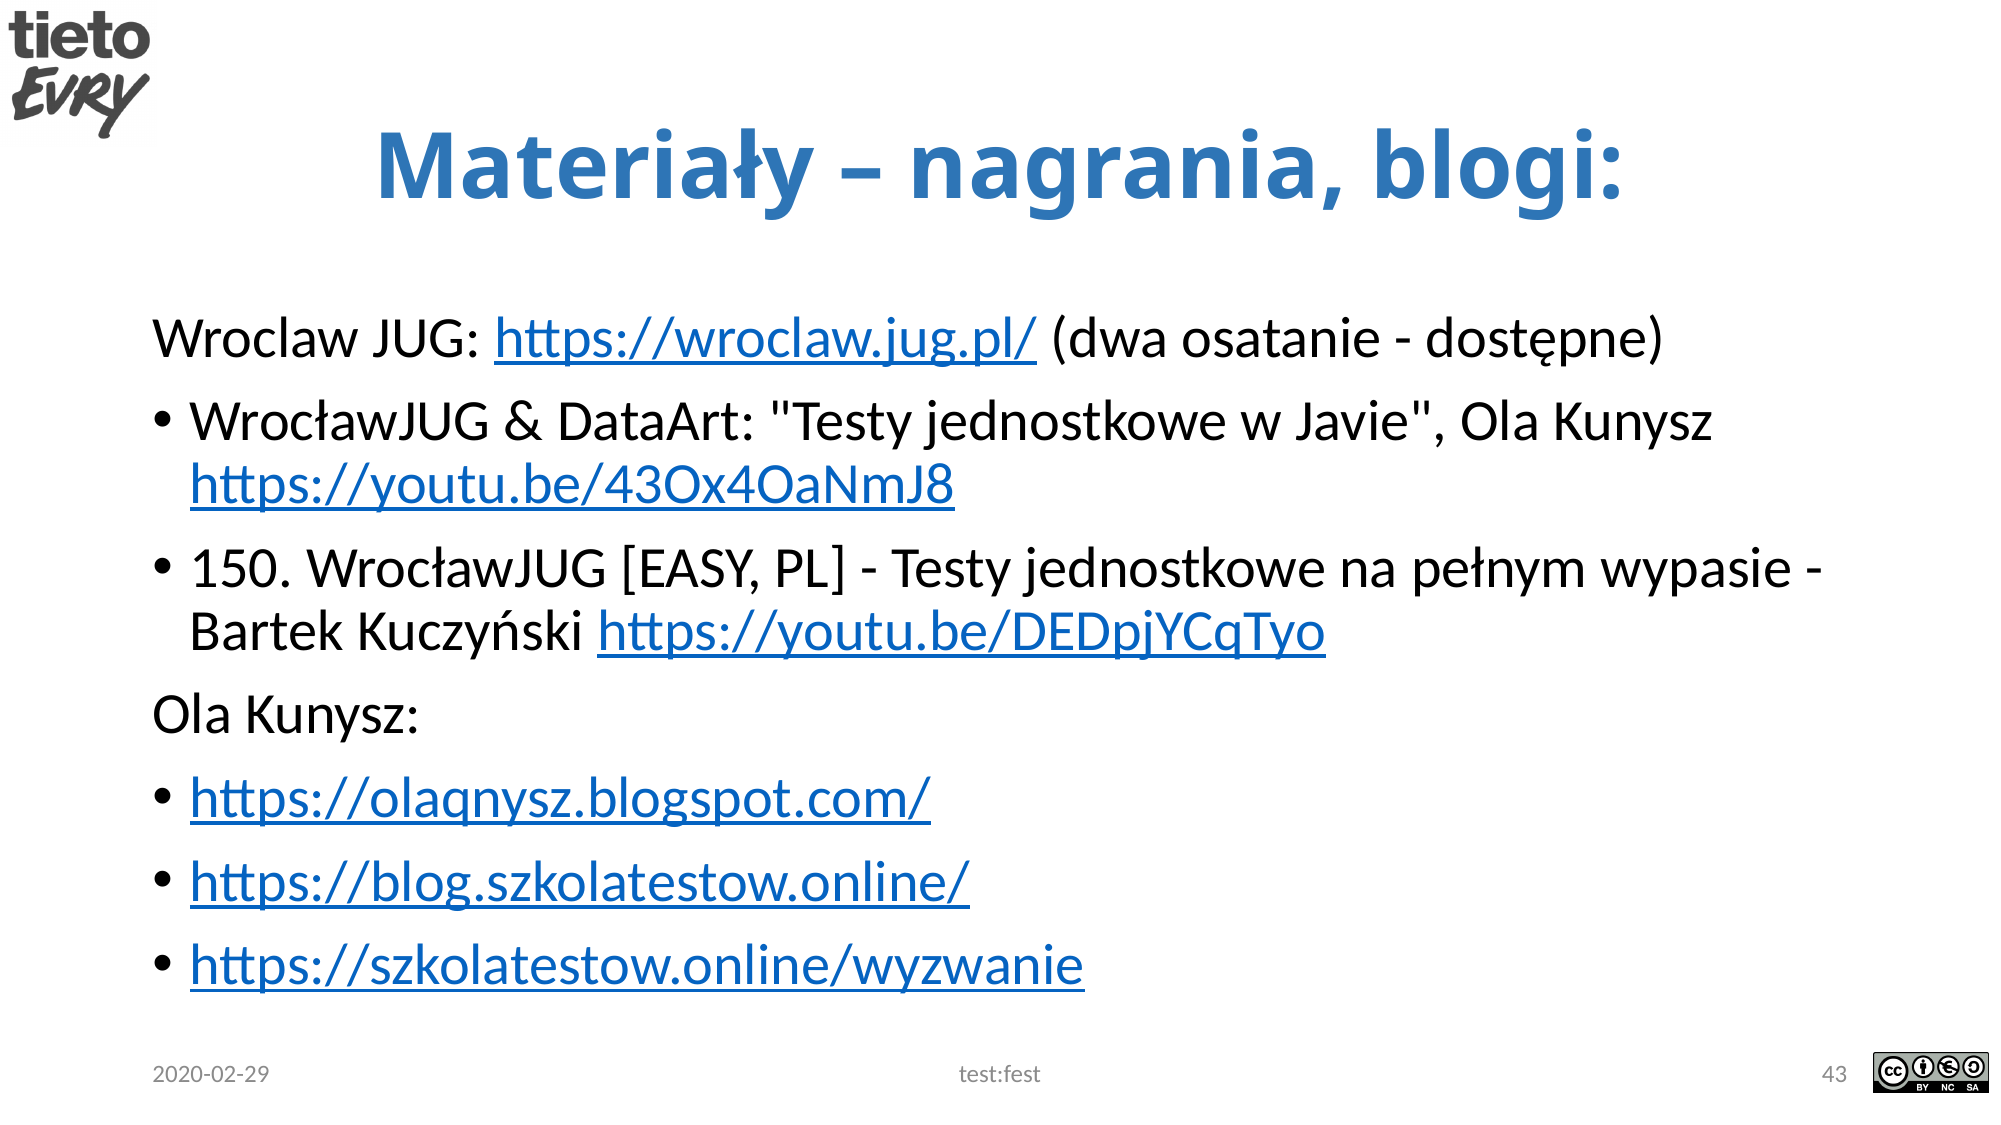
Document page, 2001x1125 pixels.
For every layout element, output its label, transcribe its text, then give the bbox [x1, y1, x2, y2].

footer test:fest [662, 1042, 1338, 1103]
slide_number 43 [1412, 1042, 1863, 1103]
title Materiały – nagrania, blogi: [137, 59, 1863, 278]
picture [1873, 1052, 1989, 1093]
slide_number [137, 1042, 588, 1103]
picture [0, 0, 157, 147]
list Wroclaw JUG: https://wroclaw.jug.pl/ (dwa osatanie - dostępne) WrocławJUG & DataArt: "Testy jednostkowe w Javie", Ola Kunysz https://youtu.be/43Ox4OaNmJ8 150. WrocławJUG [EASY, PL] - Testy jednostkowe na pełnym wypasie - Bartek Kuczyński https://youtu.be/DEDpjYCqTyo Ola Kunysz: https://olaqnysz.blogspot.com/ https://blog.szkolatestow.online/ https://szkolatestow.online/wyzwanie [137, 299, 1863, 1014]
